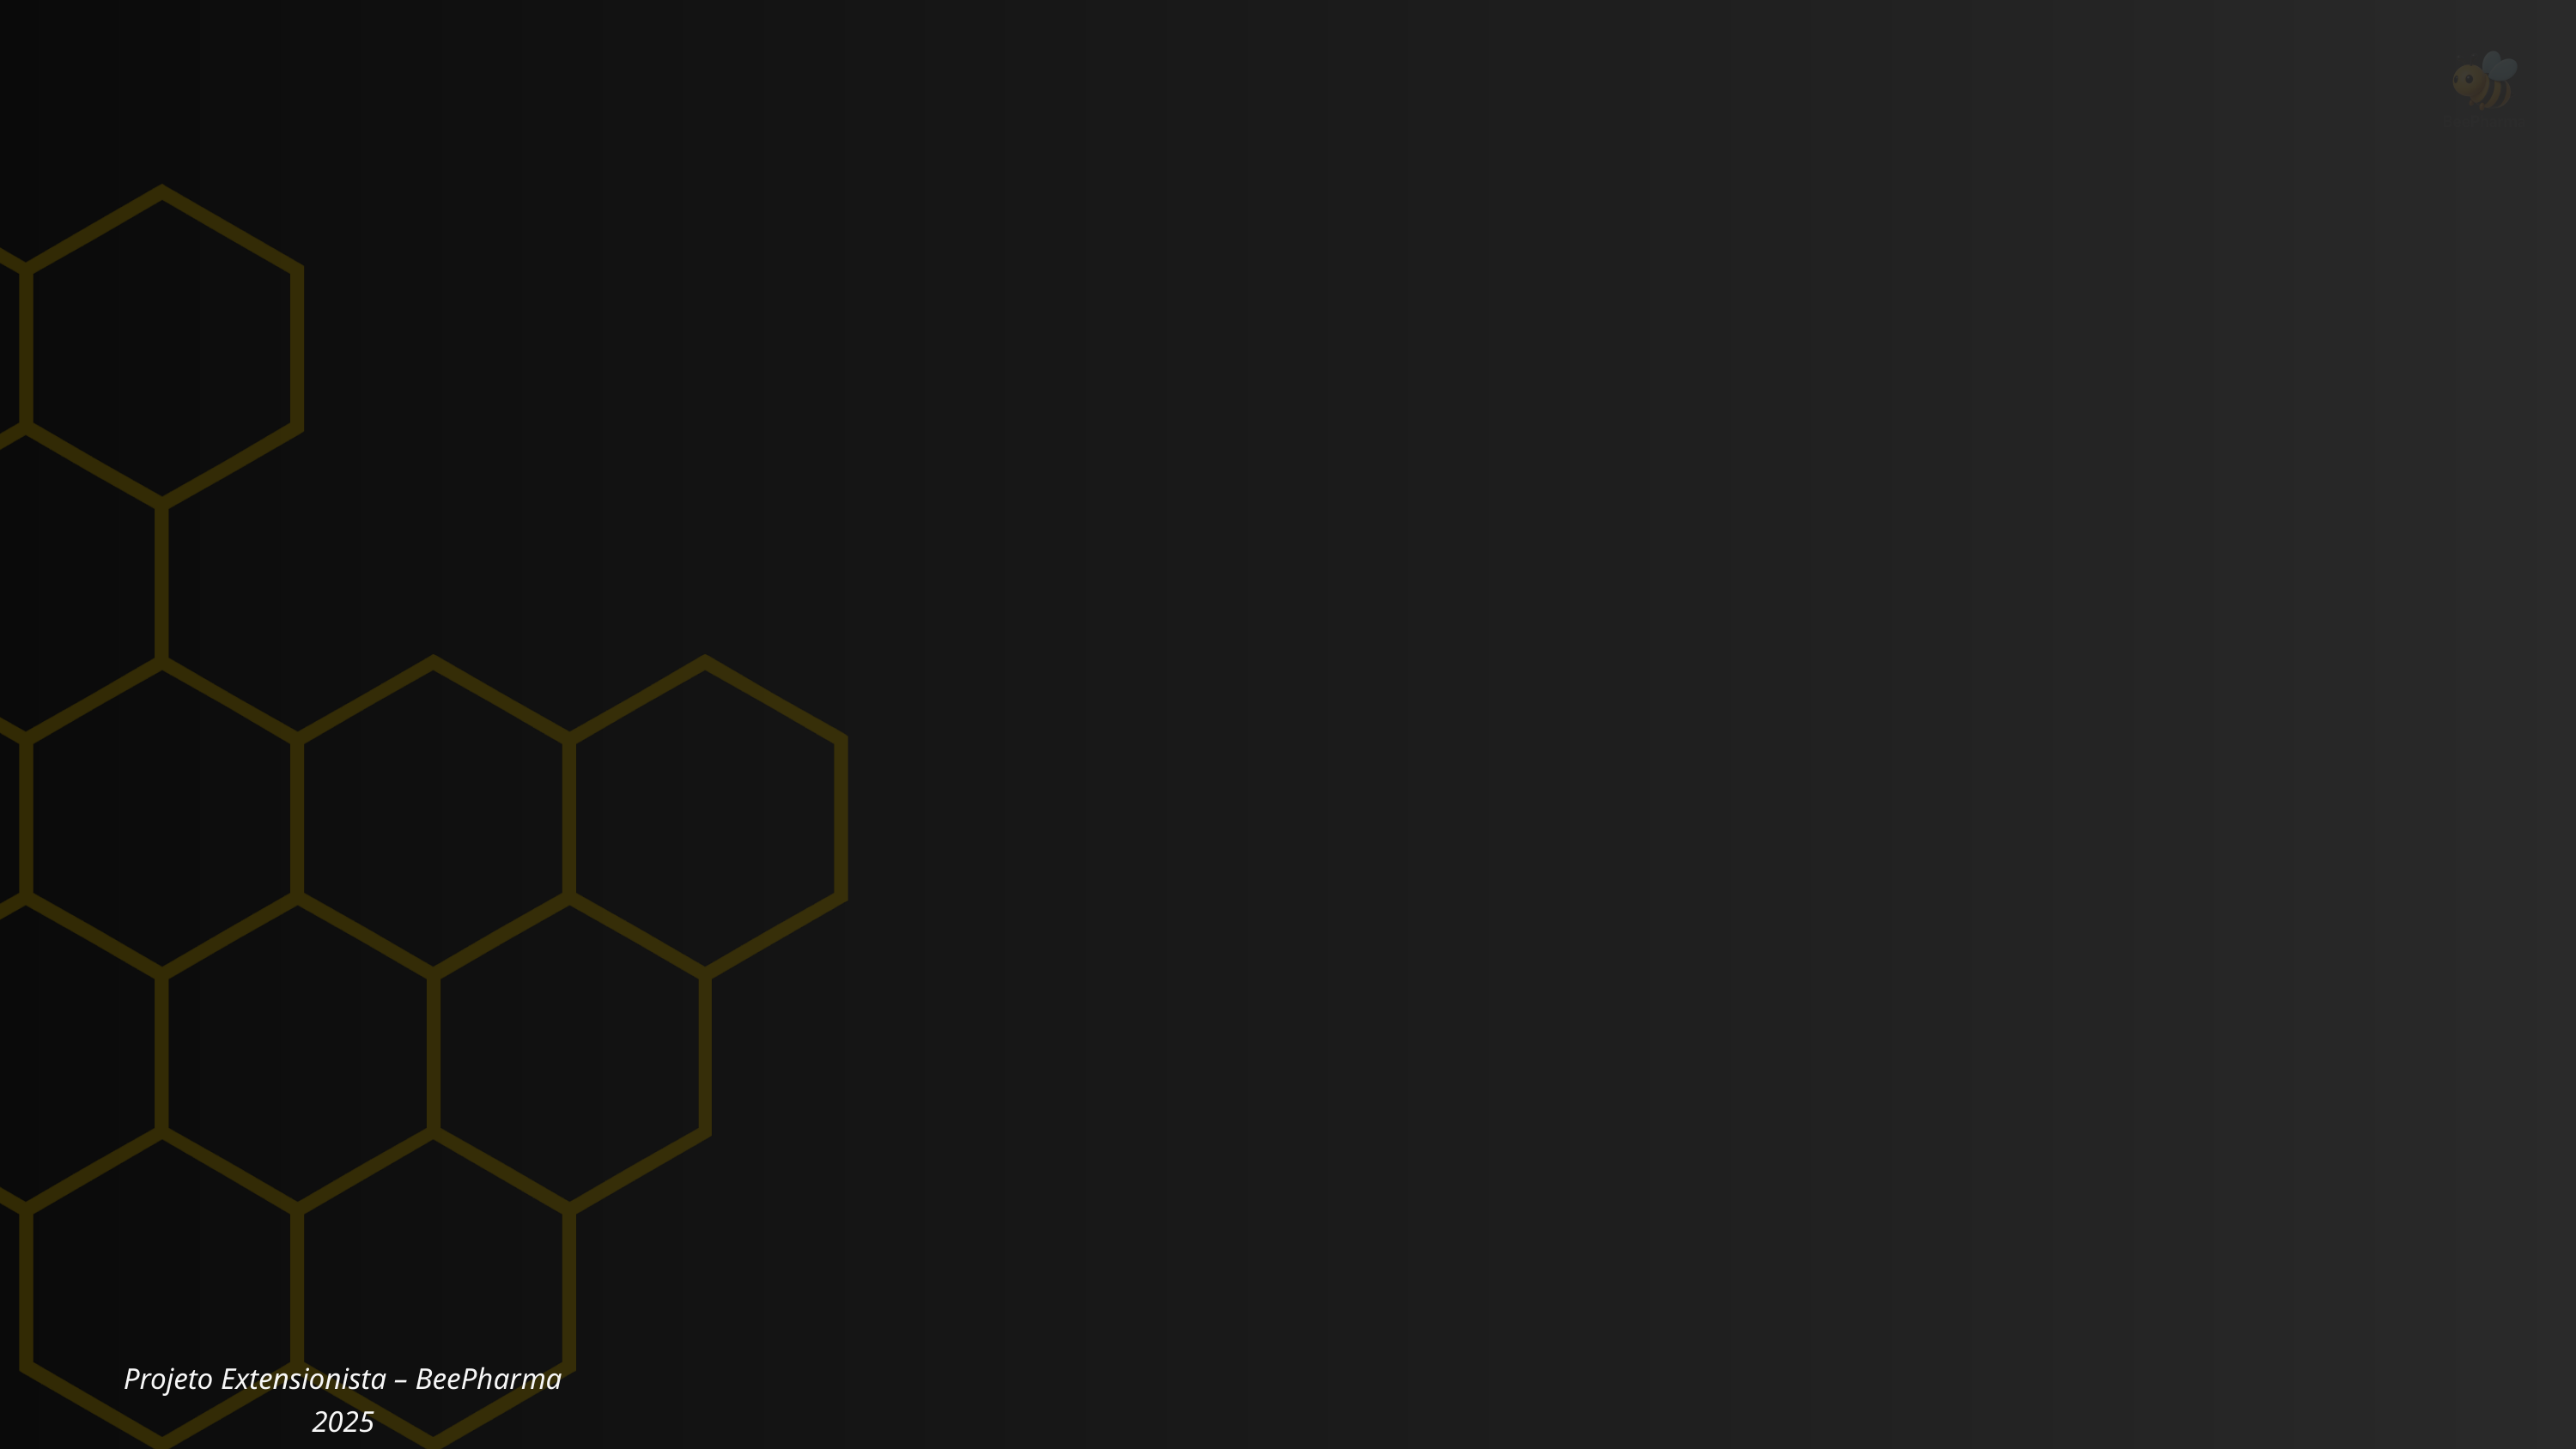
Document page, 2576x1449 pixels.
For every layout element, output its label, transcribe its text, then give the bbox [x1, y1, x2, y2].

text_box [2431, 39, 2538, 145]
text_box Projeto Extensionista – BeePharma 2025 [94, 1352, 593, 1439]
text_box [0, 184, 848, 1449]
